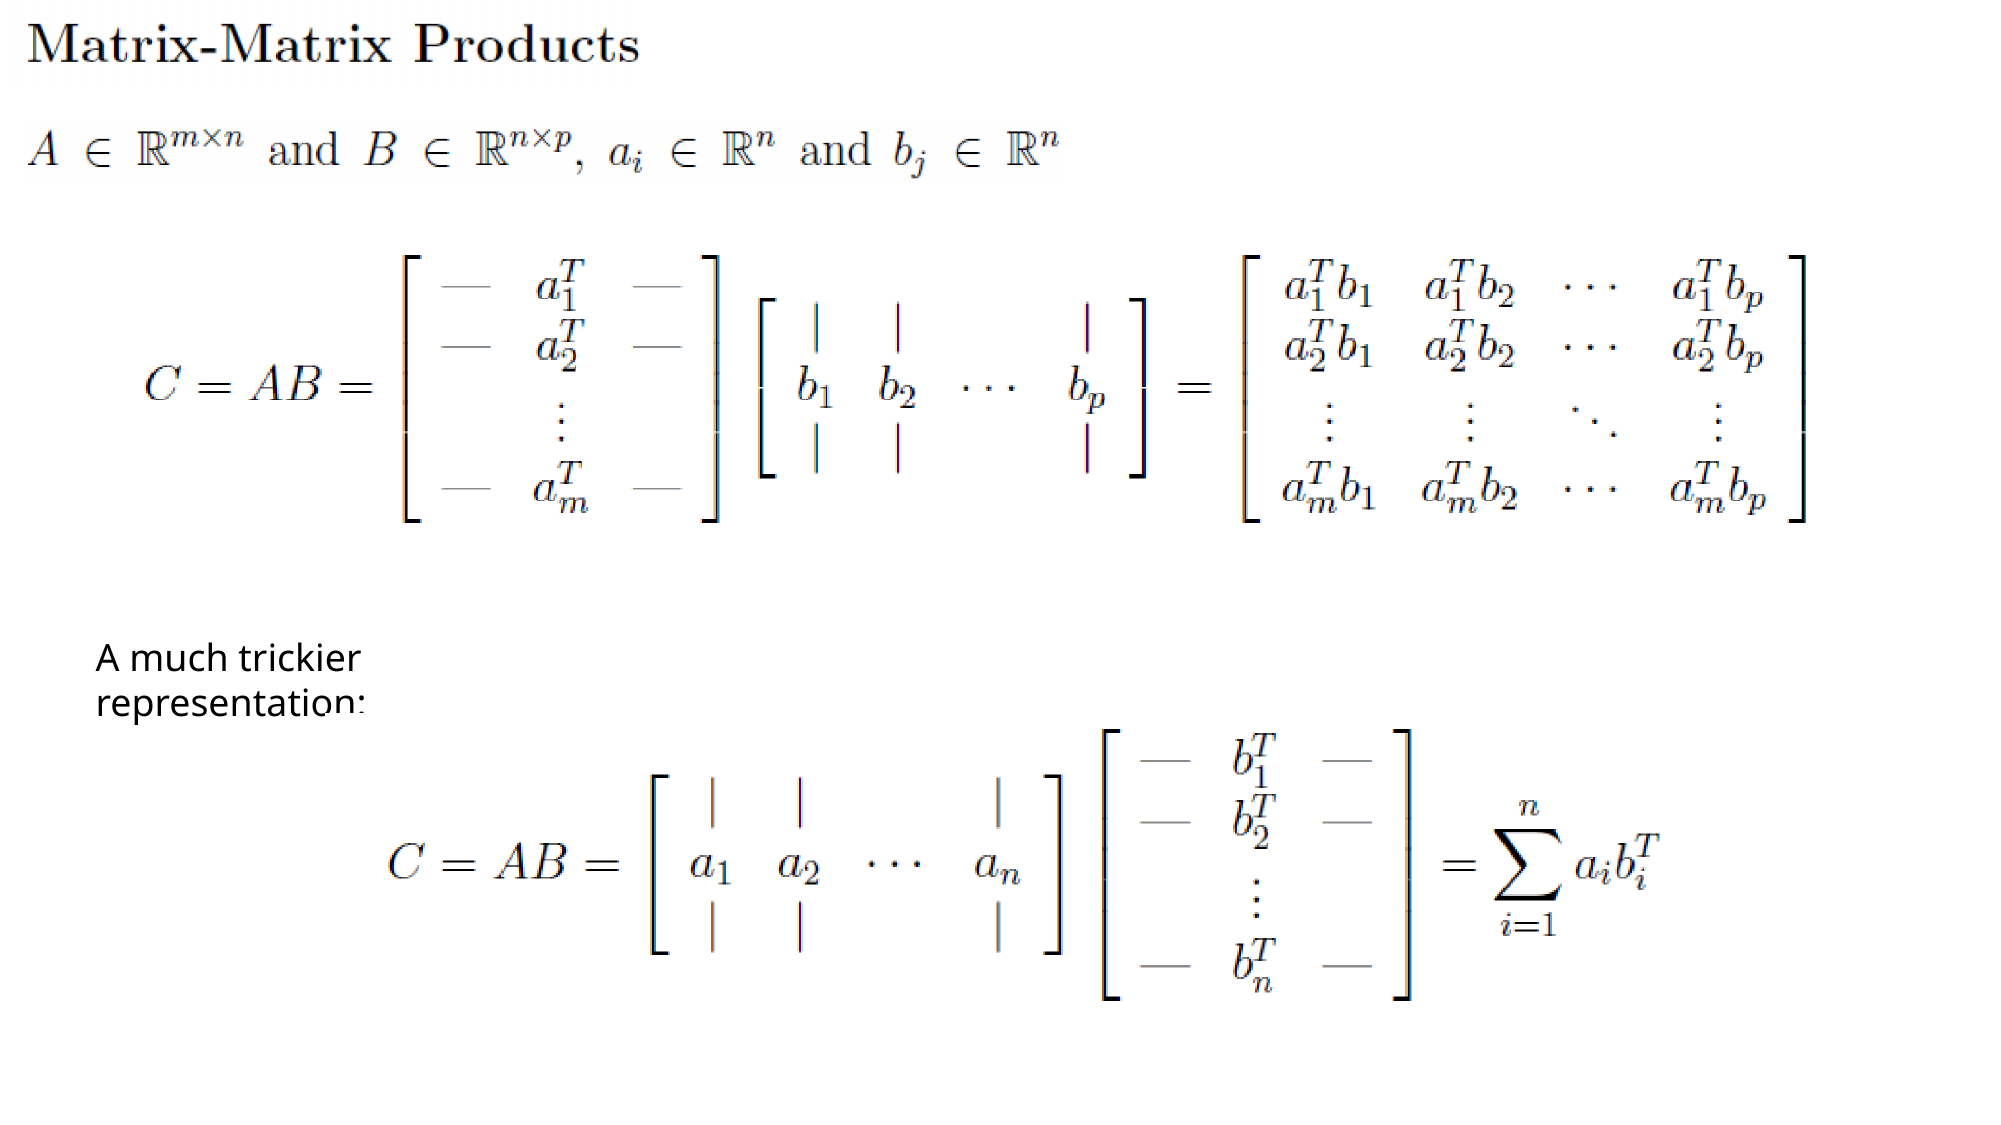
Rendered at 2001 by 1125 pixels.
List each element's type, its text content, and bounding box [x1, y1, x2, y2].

picture [325, 713, 1681, 1016]
picture [80, 231, 1830, 540]
text_box A much trickier representation: [80, 626, 629, 732]
picture [28, 117, 1060, 180]
picture [7, 3, 643, 93]
